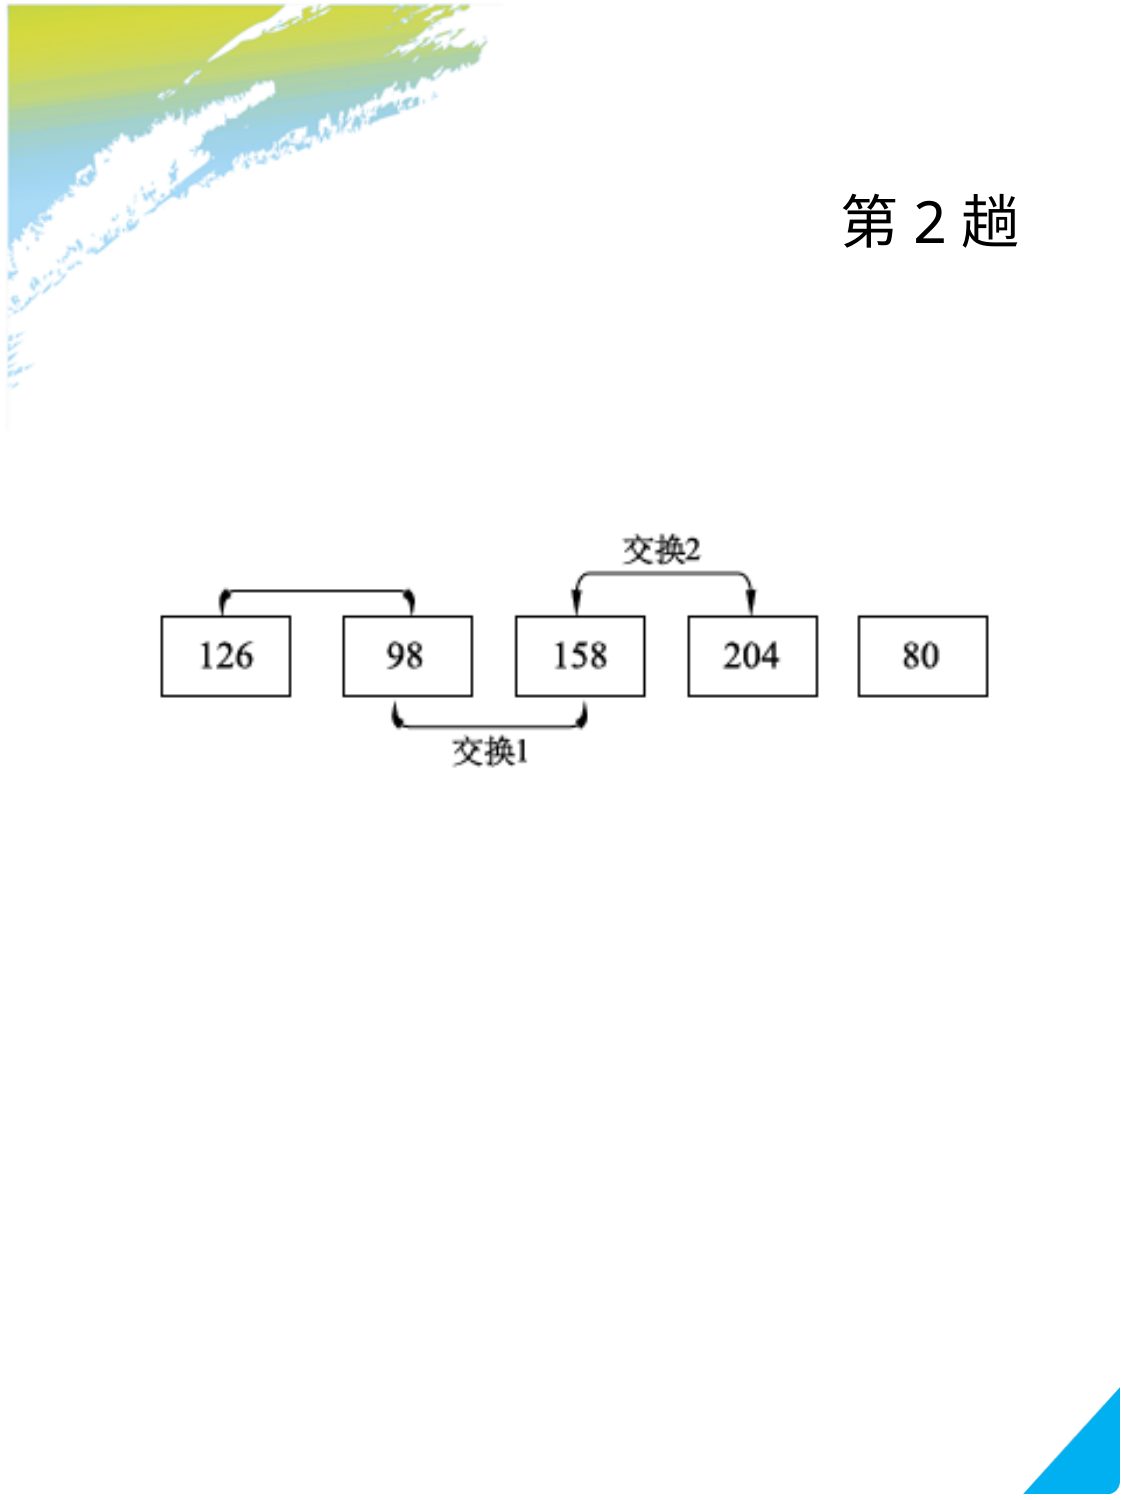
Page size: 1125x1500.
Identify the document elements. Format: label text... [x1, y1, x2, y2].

picture [1023, 1387, 1118, 1492]
text_box 第2趟 [825, 177, 1035, 263]
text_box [0, 0, 521, 440]
picture [1114, 1487, 1120, 1494]
picture [145, 525, 1024, 775]
